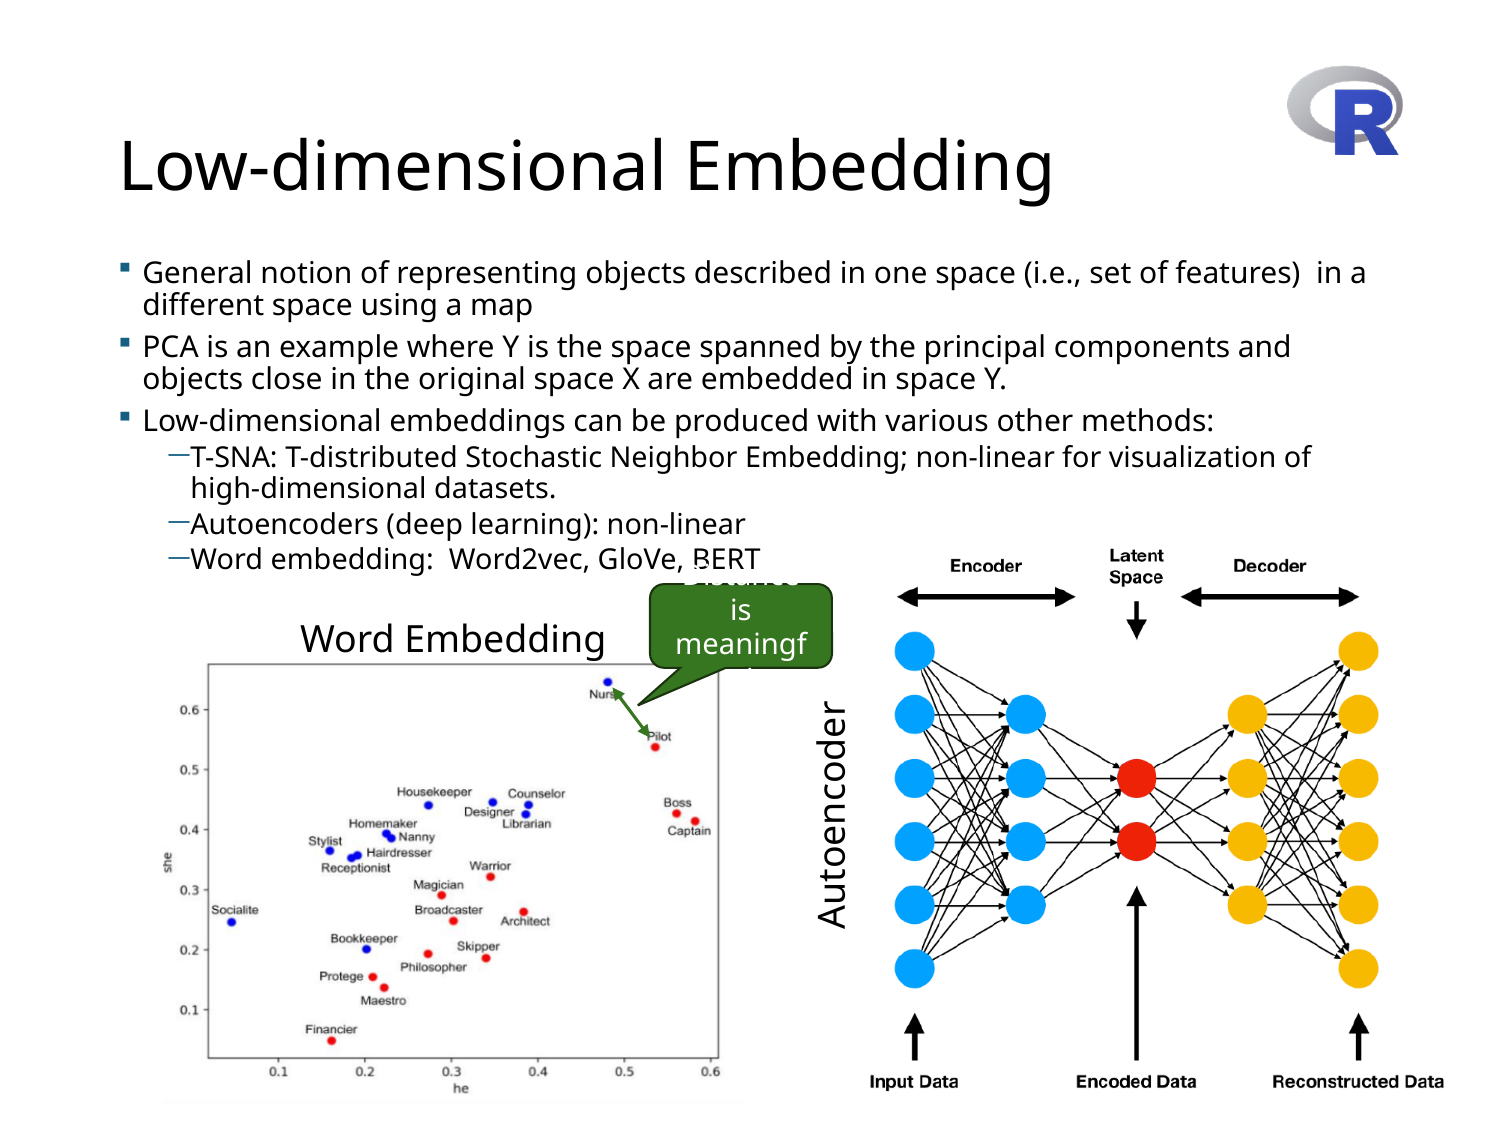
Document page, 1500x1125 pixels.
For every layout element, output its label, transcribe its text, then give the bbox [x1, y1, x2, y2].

picture [163, 637, 744, 1104]
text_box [612, 687, 650, 738]
text_box Autoencoder [799, 686, 831, 945]
picture [831, 537, 1462, 1095]
text_box Distance is meaningful [648, 583, 831, 669]
text_box Word Embedding [285, 607, 622, 637]
picture [1287, 65, 1403, 155]
title Low-dimensional Embedding [103, 59, 1397, 278]
